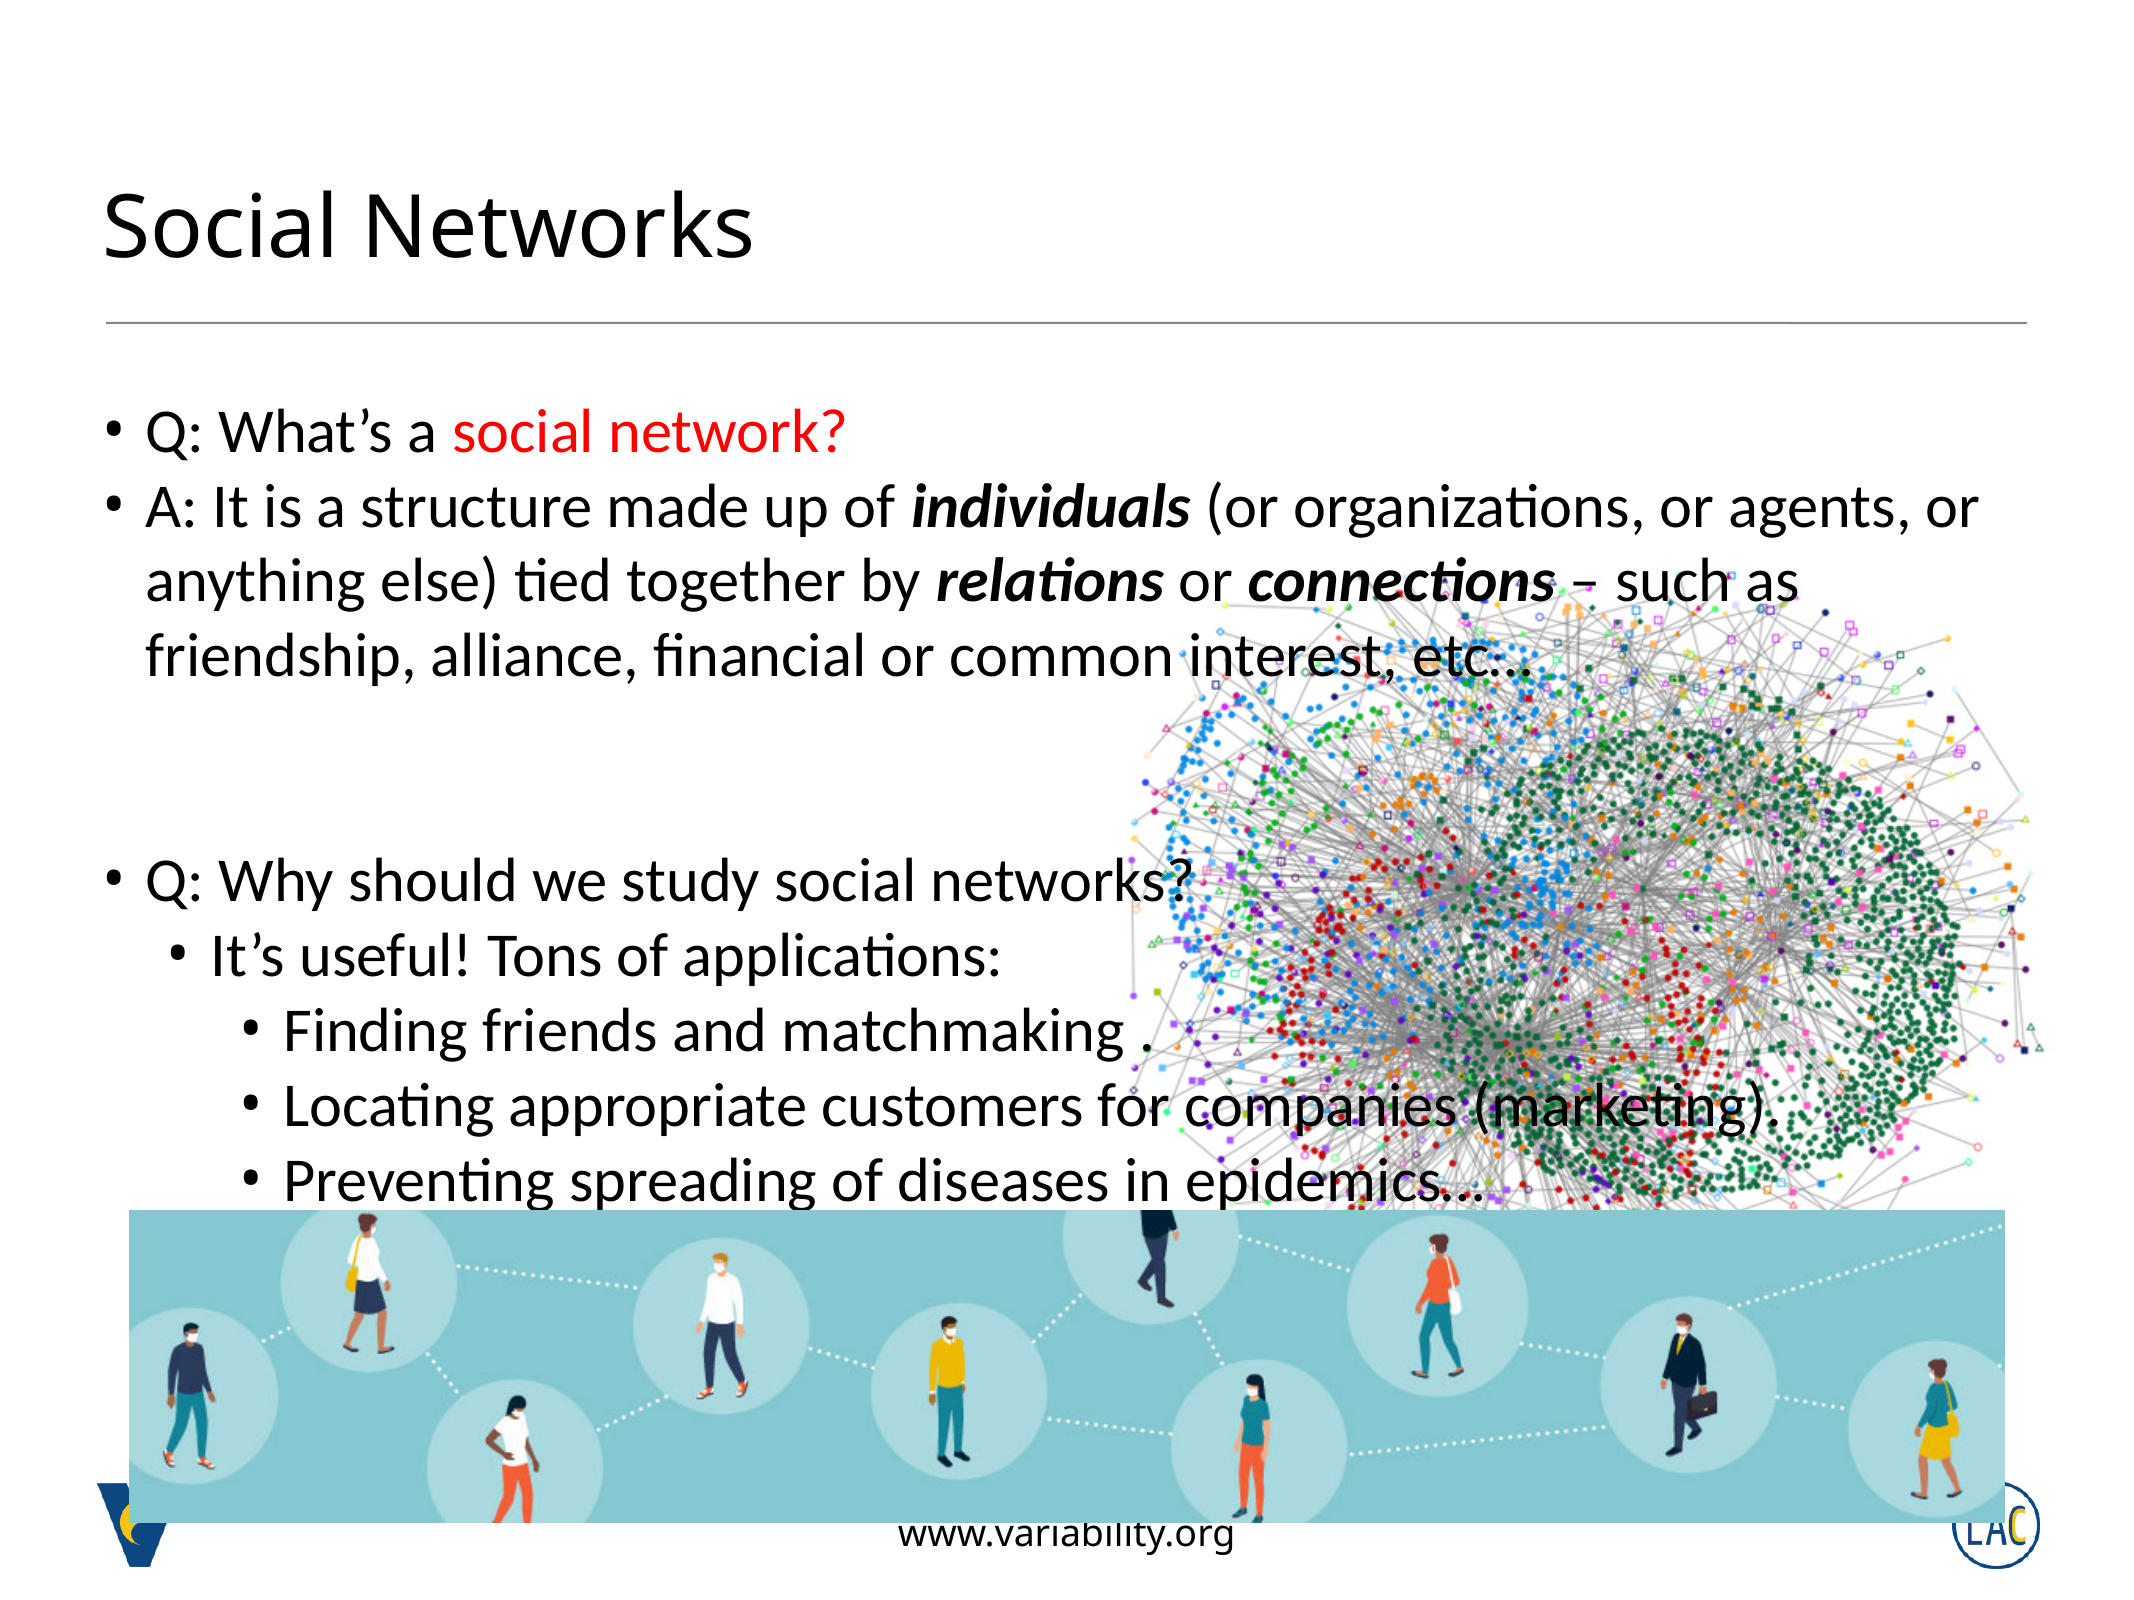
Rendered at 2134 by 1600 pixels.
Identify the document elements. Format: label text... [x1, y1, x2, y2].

list Q: What’s a social network? A: It is a structure made up of individuals (or organizations, or agents, or anything else) tied together by relations or connections – such as friendship, alliance, financial or common interest, etc… Q: Why should we study social networks? It’s useful! Tons of applications: Finding friends and matchmaking . Locating appropriate customers for companies (marketing). Preventing spreading of diseases in epidemics… [93, 381, 2040, 1459]
picture [97, 564, 2058, 1569]
title Social Networks [93, 54, 2040, 284]
